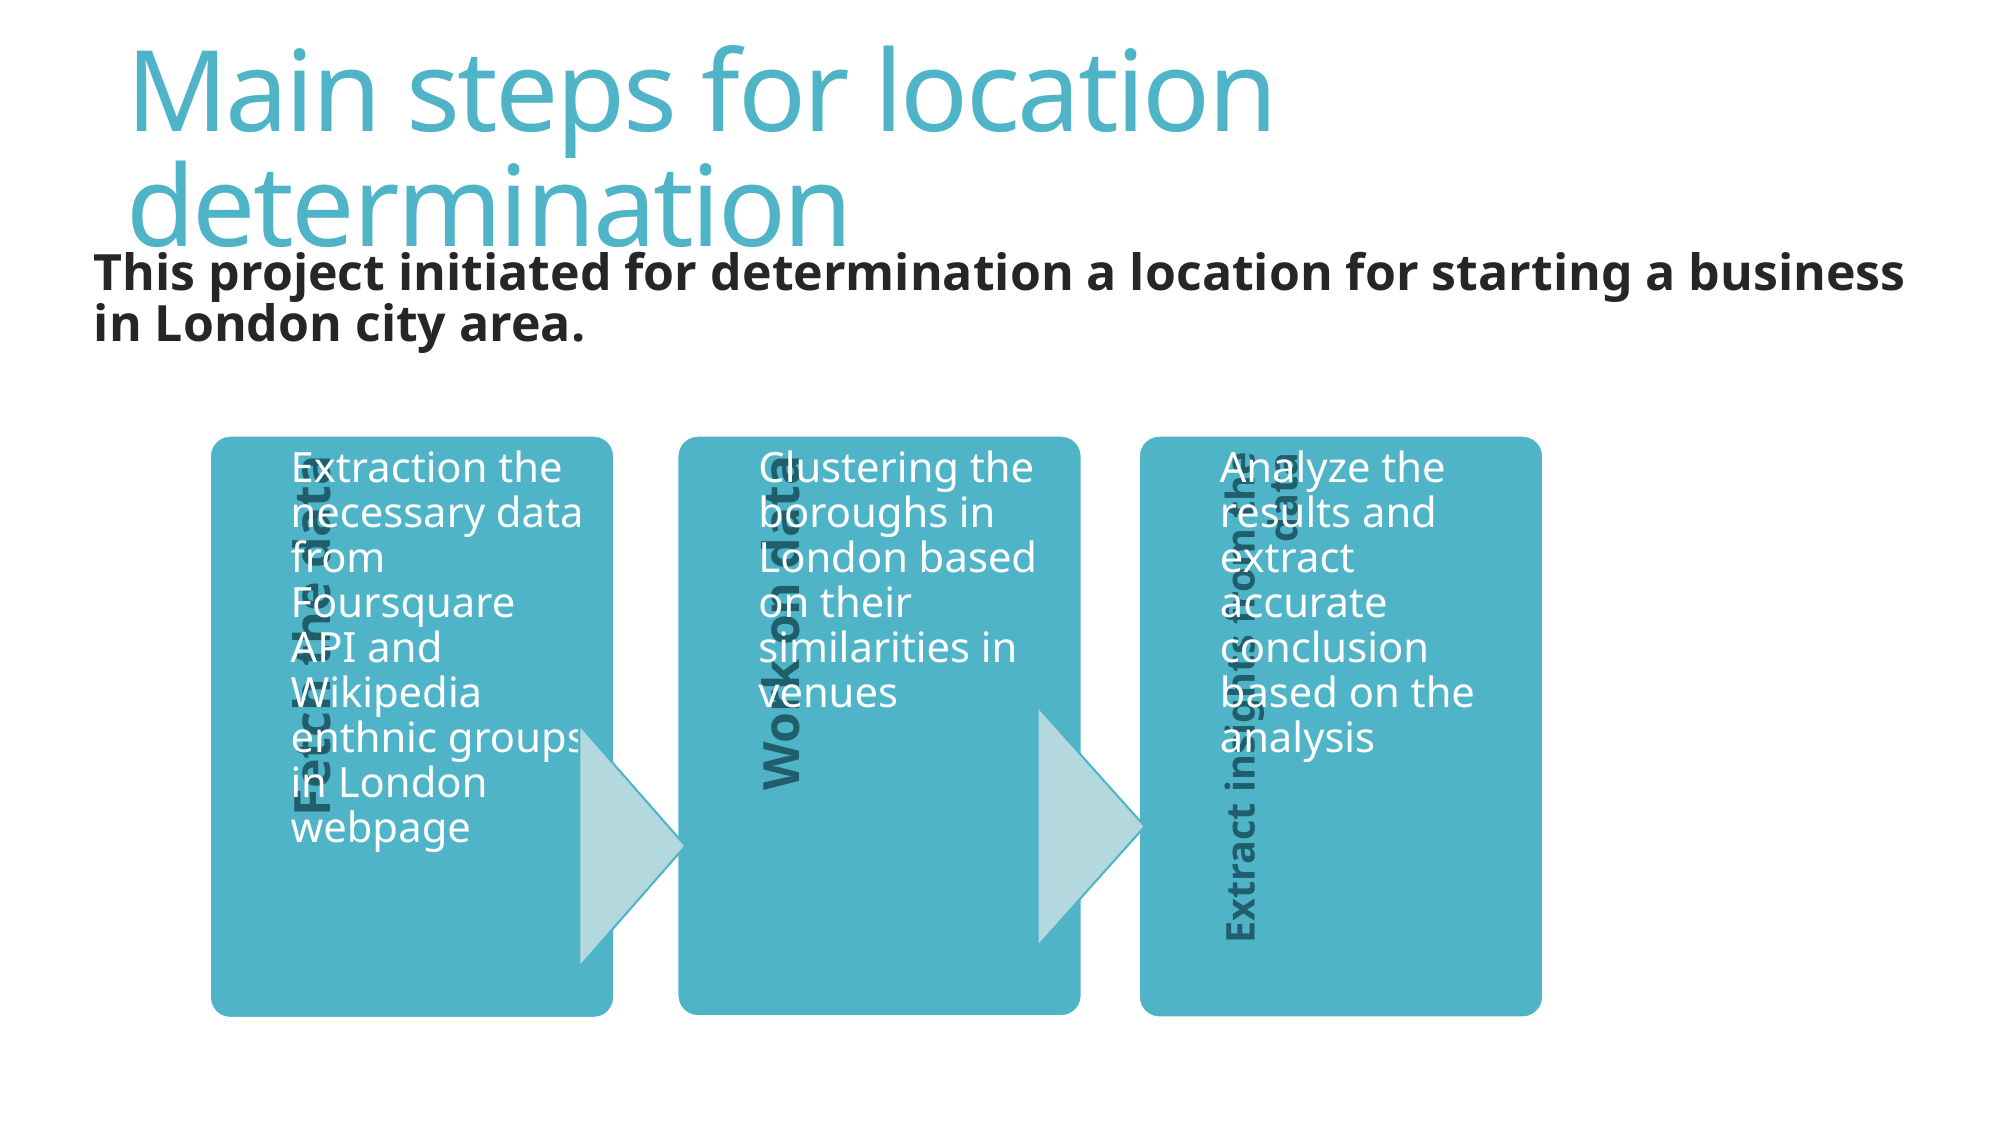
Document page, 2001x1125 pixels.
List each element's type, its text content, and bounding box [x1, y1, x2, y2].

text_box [209, 486, 1544, 968]
list This project initiated for determination a location for starting a business in London city area. [63, 242, 1937, 389]
title Main steps for location determination [110, 81, 1875, 228]
